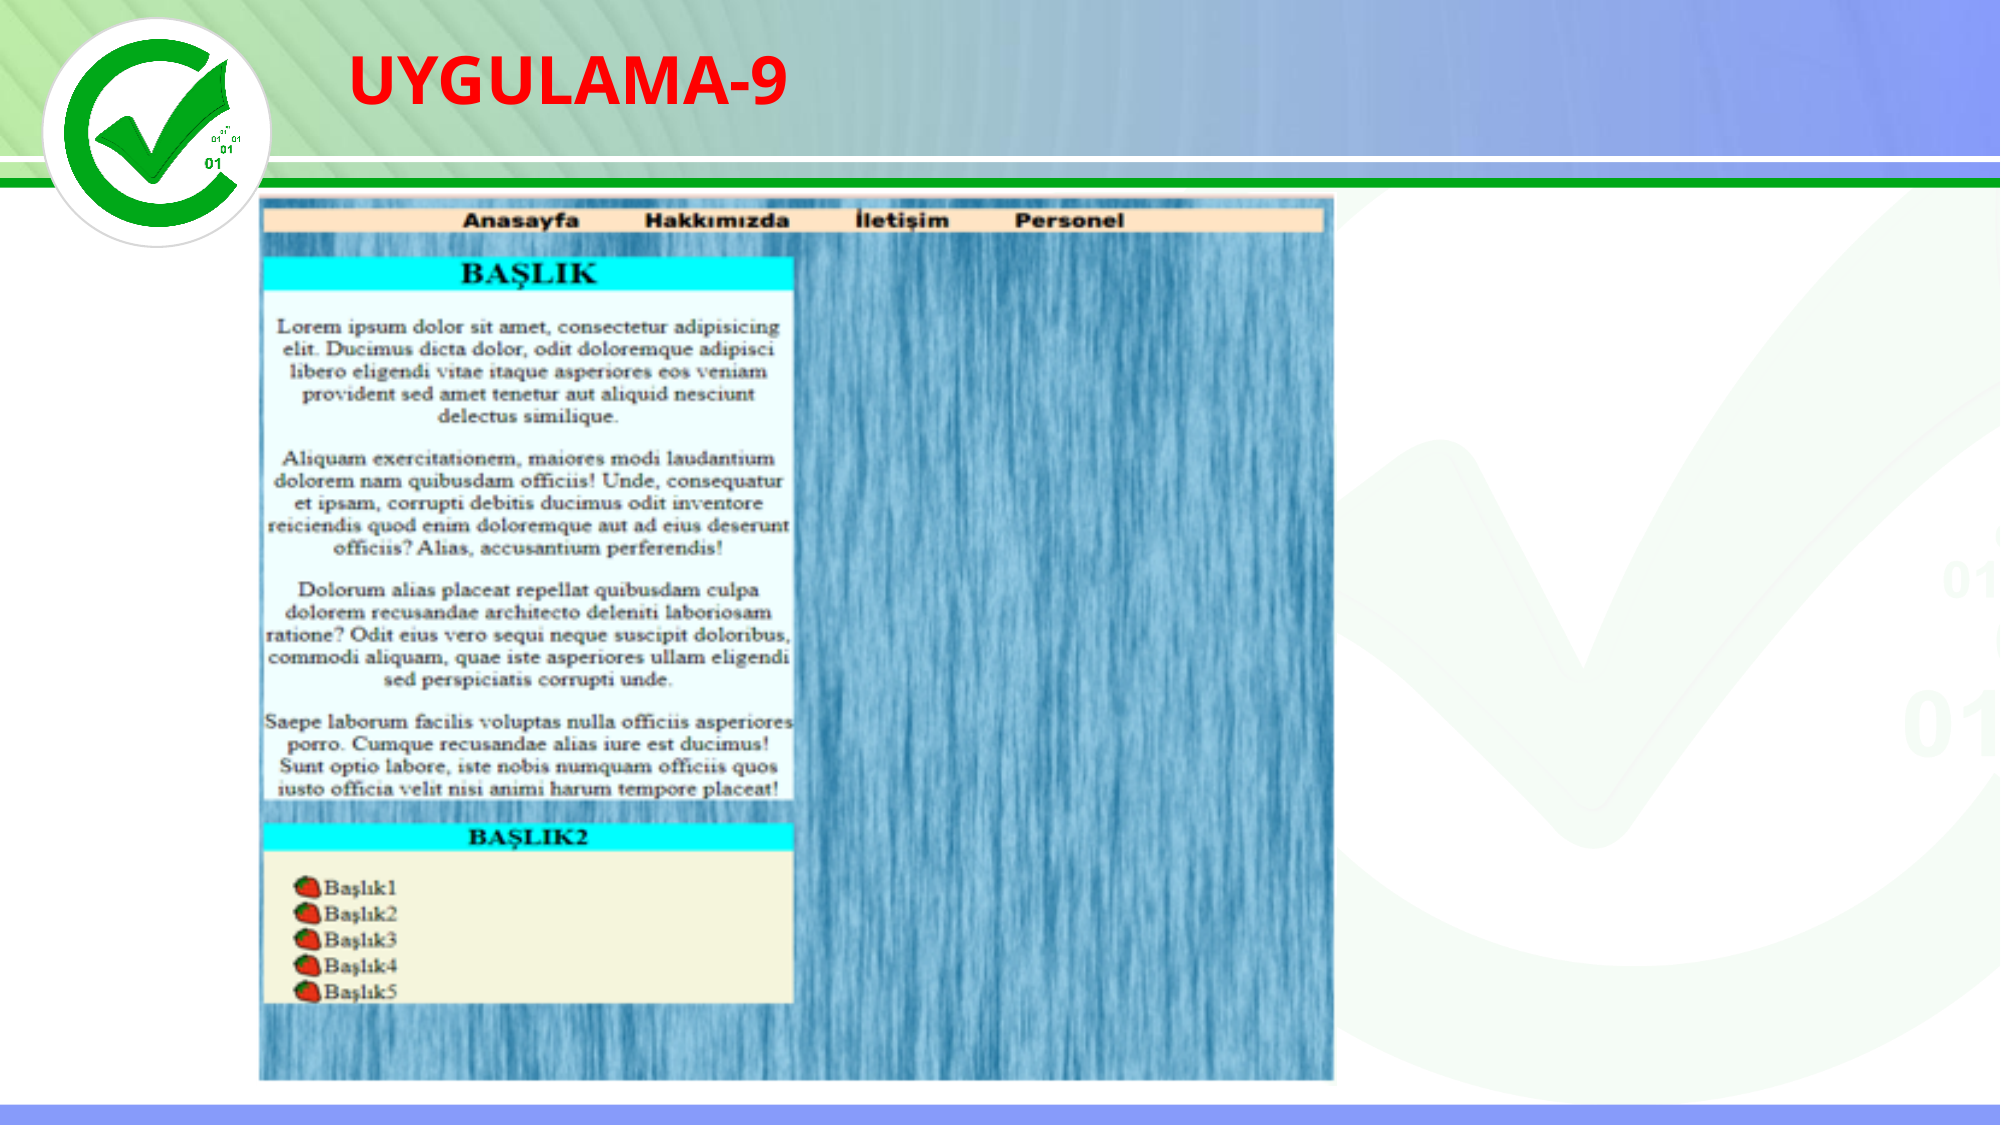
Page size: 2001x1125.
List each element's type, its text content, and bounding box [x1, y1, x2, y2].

picture [0, 163, 50, 178]
list UYGULAMA-9 [294, 39, 1936, 148]
picture [0, 0, 2001, 1105]
